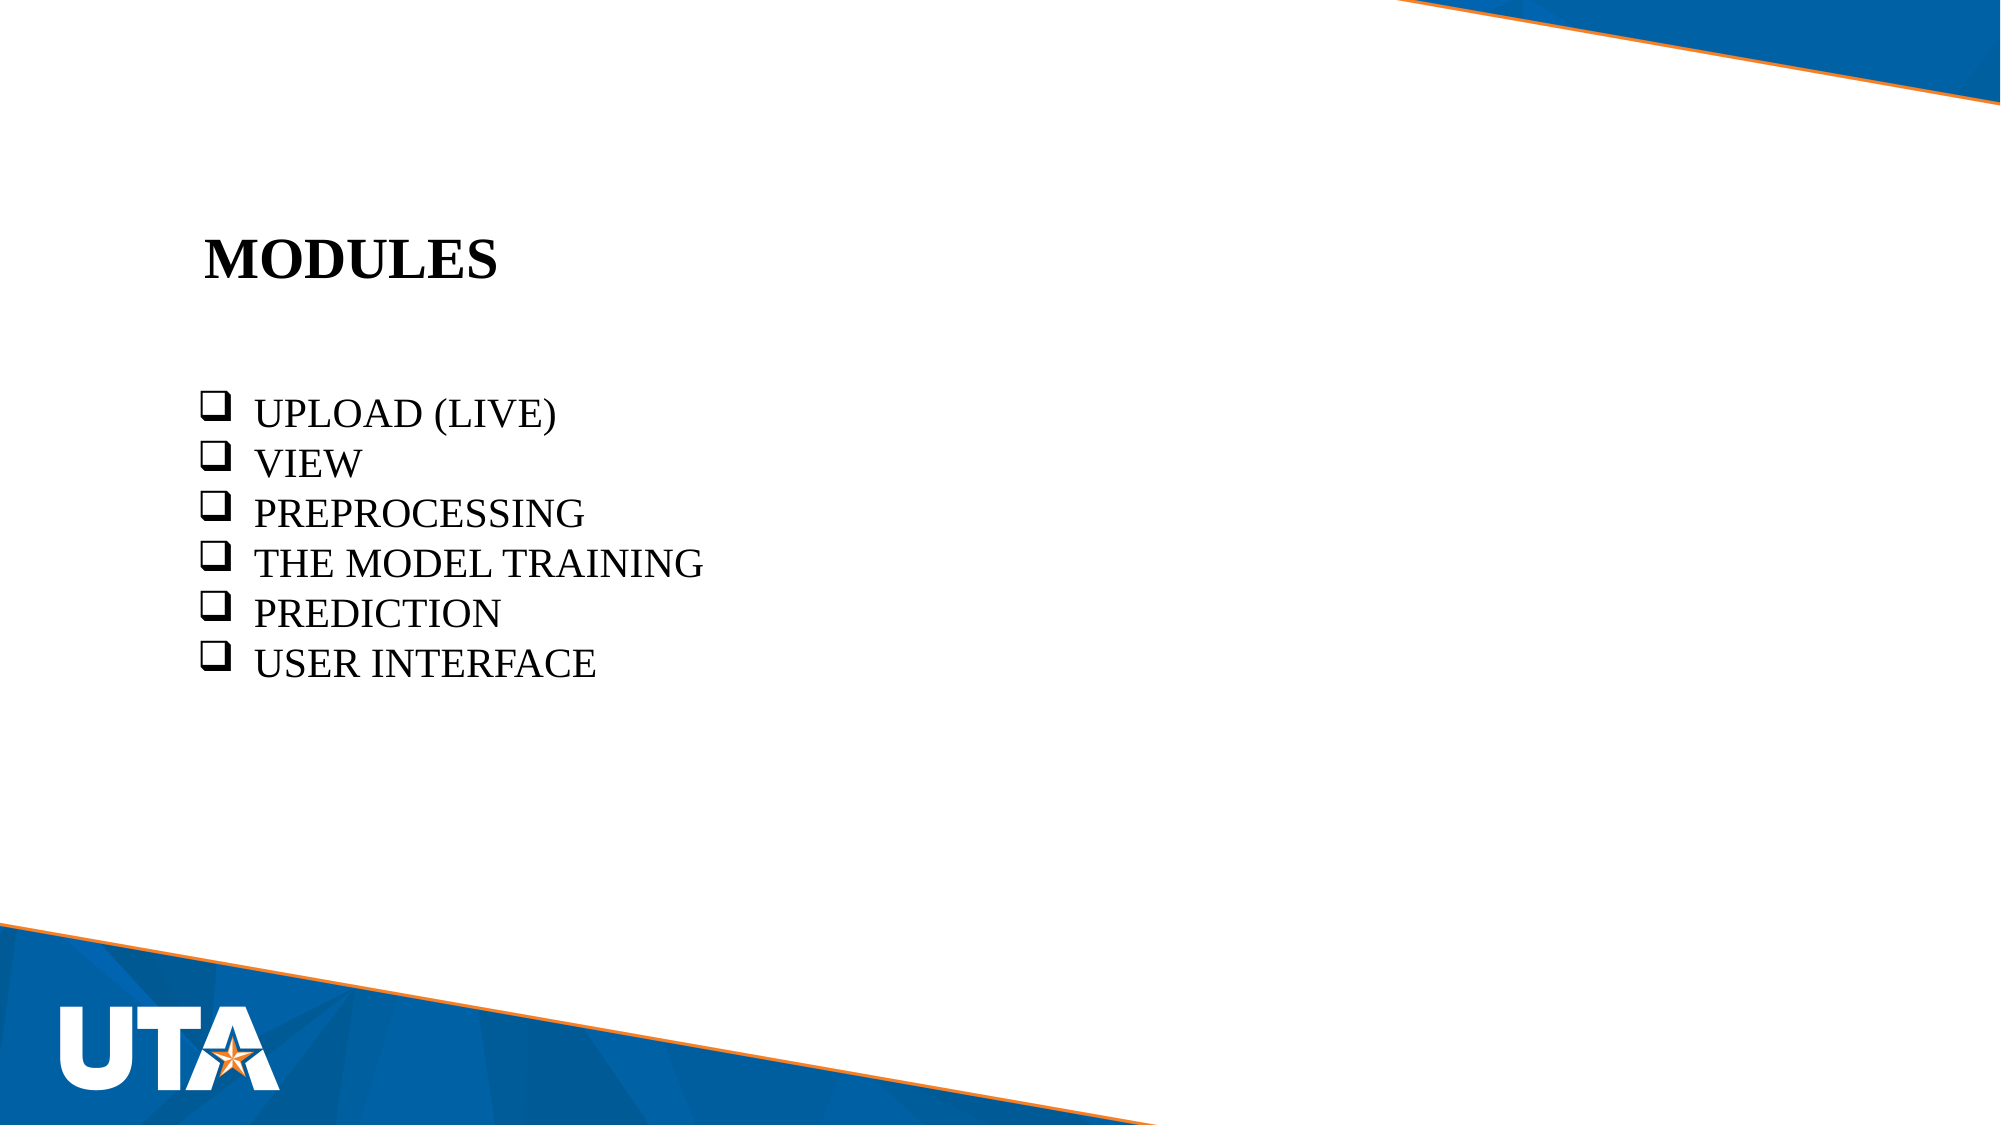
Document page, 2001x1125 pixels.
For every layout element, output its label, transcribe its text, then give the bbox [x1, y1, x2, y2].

text_box UPLOAD (LIVE) VIEW PREPROCESSING THE MODEL TRAINING PREDICTION USER INTERFACE [182, 378, 887, 694]
text_box MODULES [189, 221, 559, 311]
picture [0, 0, 2001, 1125]
